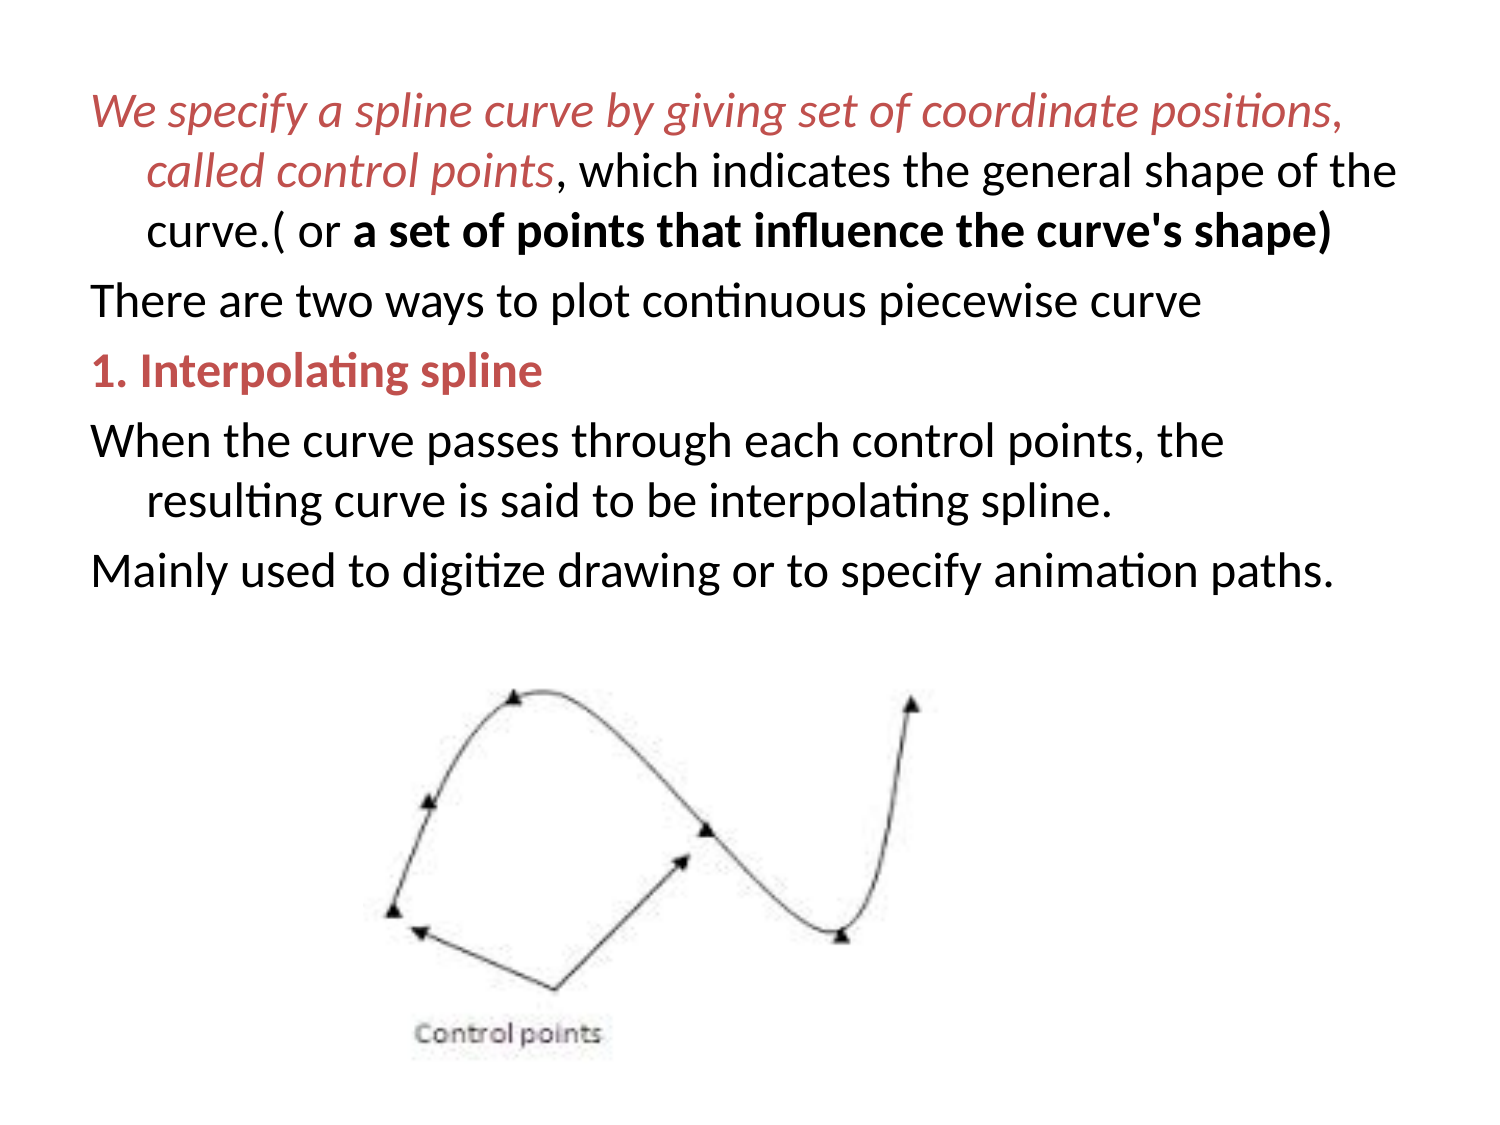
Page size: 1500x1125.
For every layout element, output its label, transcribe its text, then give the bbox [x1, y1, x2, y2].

list We specify a spline curve by giving set of coordinate positions, called control points, which indicates the general shape of the curve.( or a set of points that influence the curve's shape) There are two ways to plot continuous piecewise curve 1. Interpolating spline When the curve passes through each control points, the resulting curve is said to be interpolating spline. Mainly used to digitize drawing or to specify animation paths. [75, 70, 1425, 1005]
picture [363, 644, 951, 1091]
